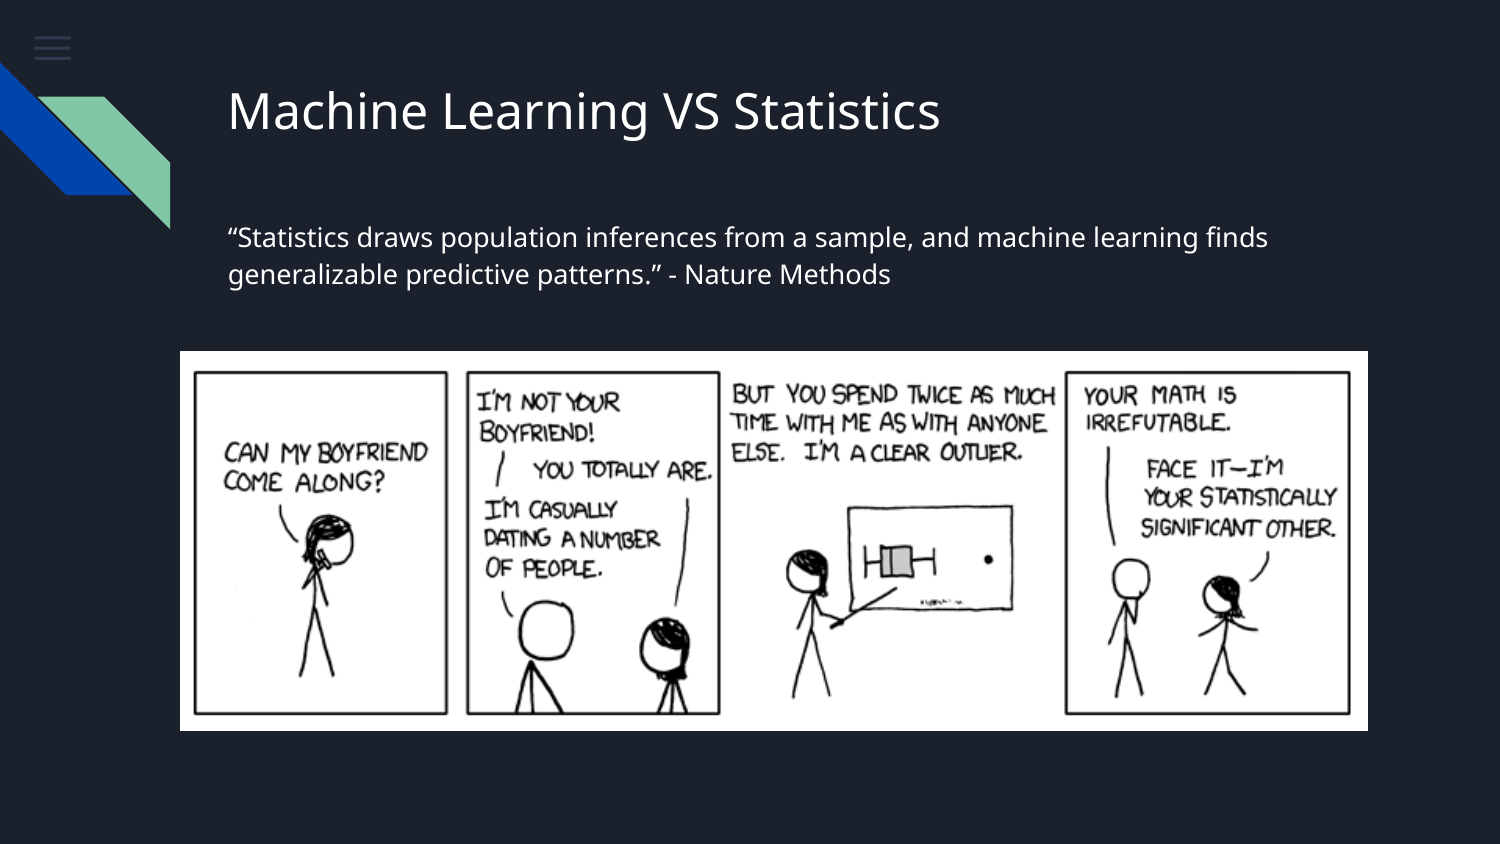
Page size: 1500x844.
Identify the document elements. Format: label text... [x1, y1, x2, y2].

list “Statistics draws population inferences from a sample, and machine learning finds generalizable predictive patterns.” - Nature Methods [212, 200, 1368, 351]
title Machine Learning VS Statistics [212, 64, 1368, 200]
picture [179, 351, 1368, 732]
